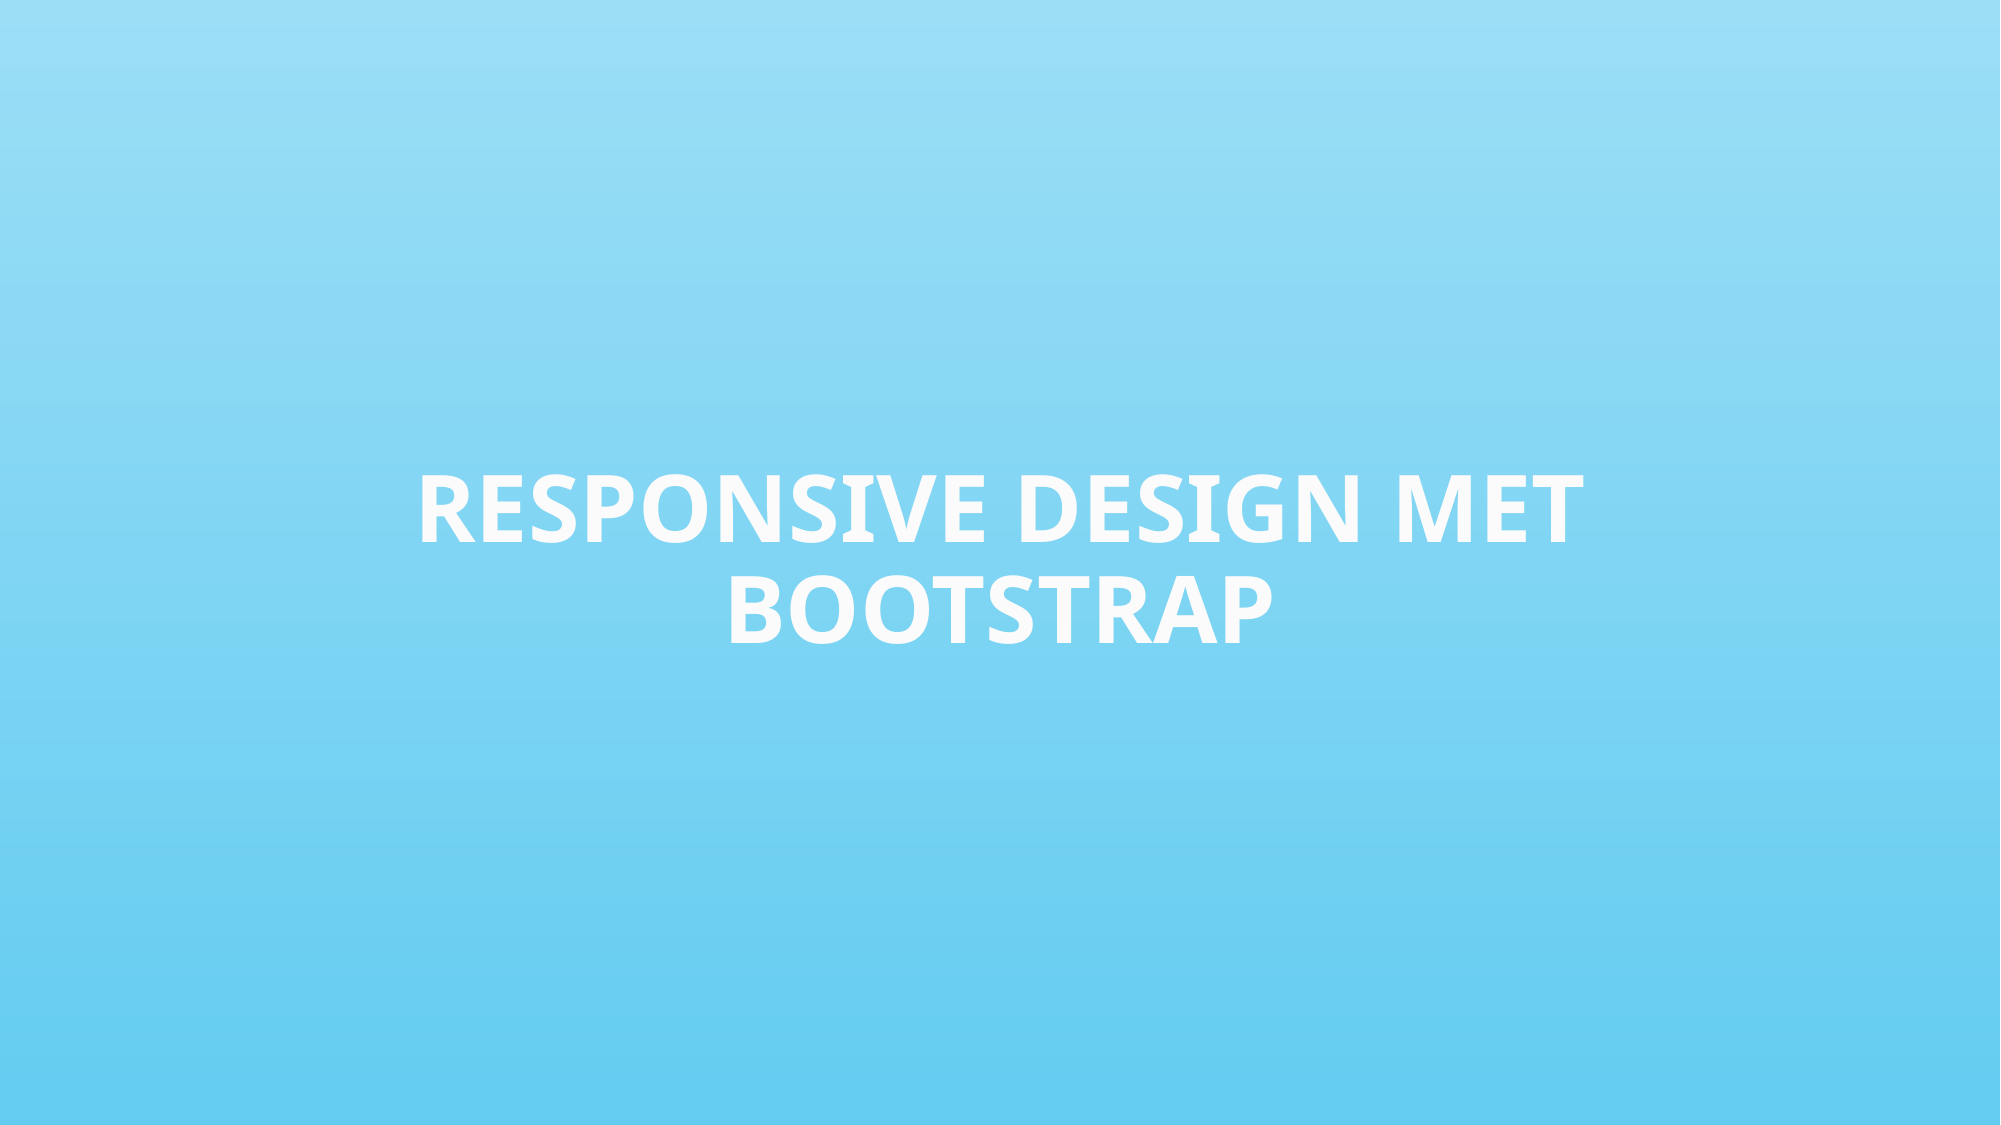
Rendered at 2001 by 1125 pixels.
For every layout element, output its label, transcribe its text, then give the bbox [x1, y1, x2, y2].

title RESPONSIVE DESIGN MET BOOTSTRAP [137, 453, 1863, 672]
